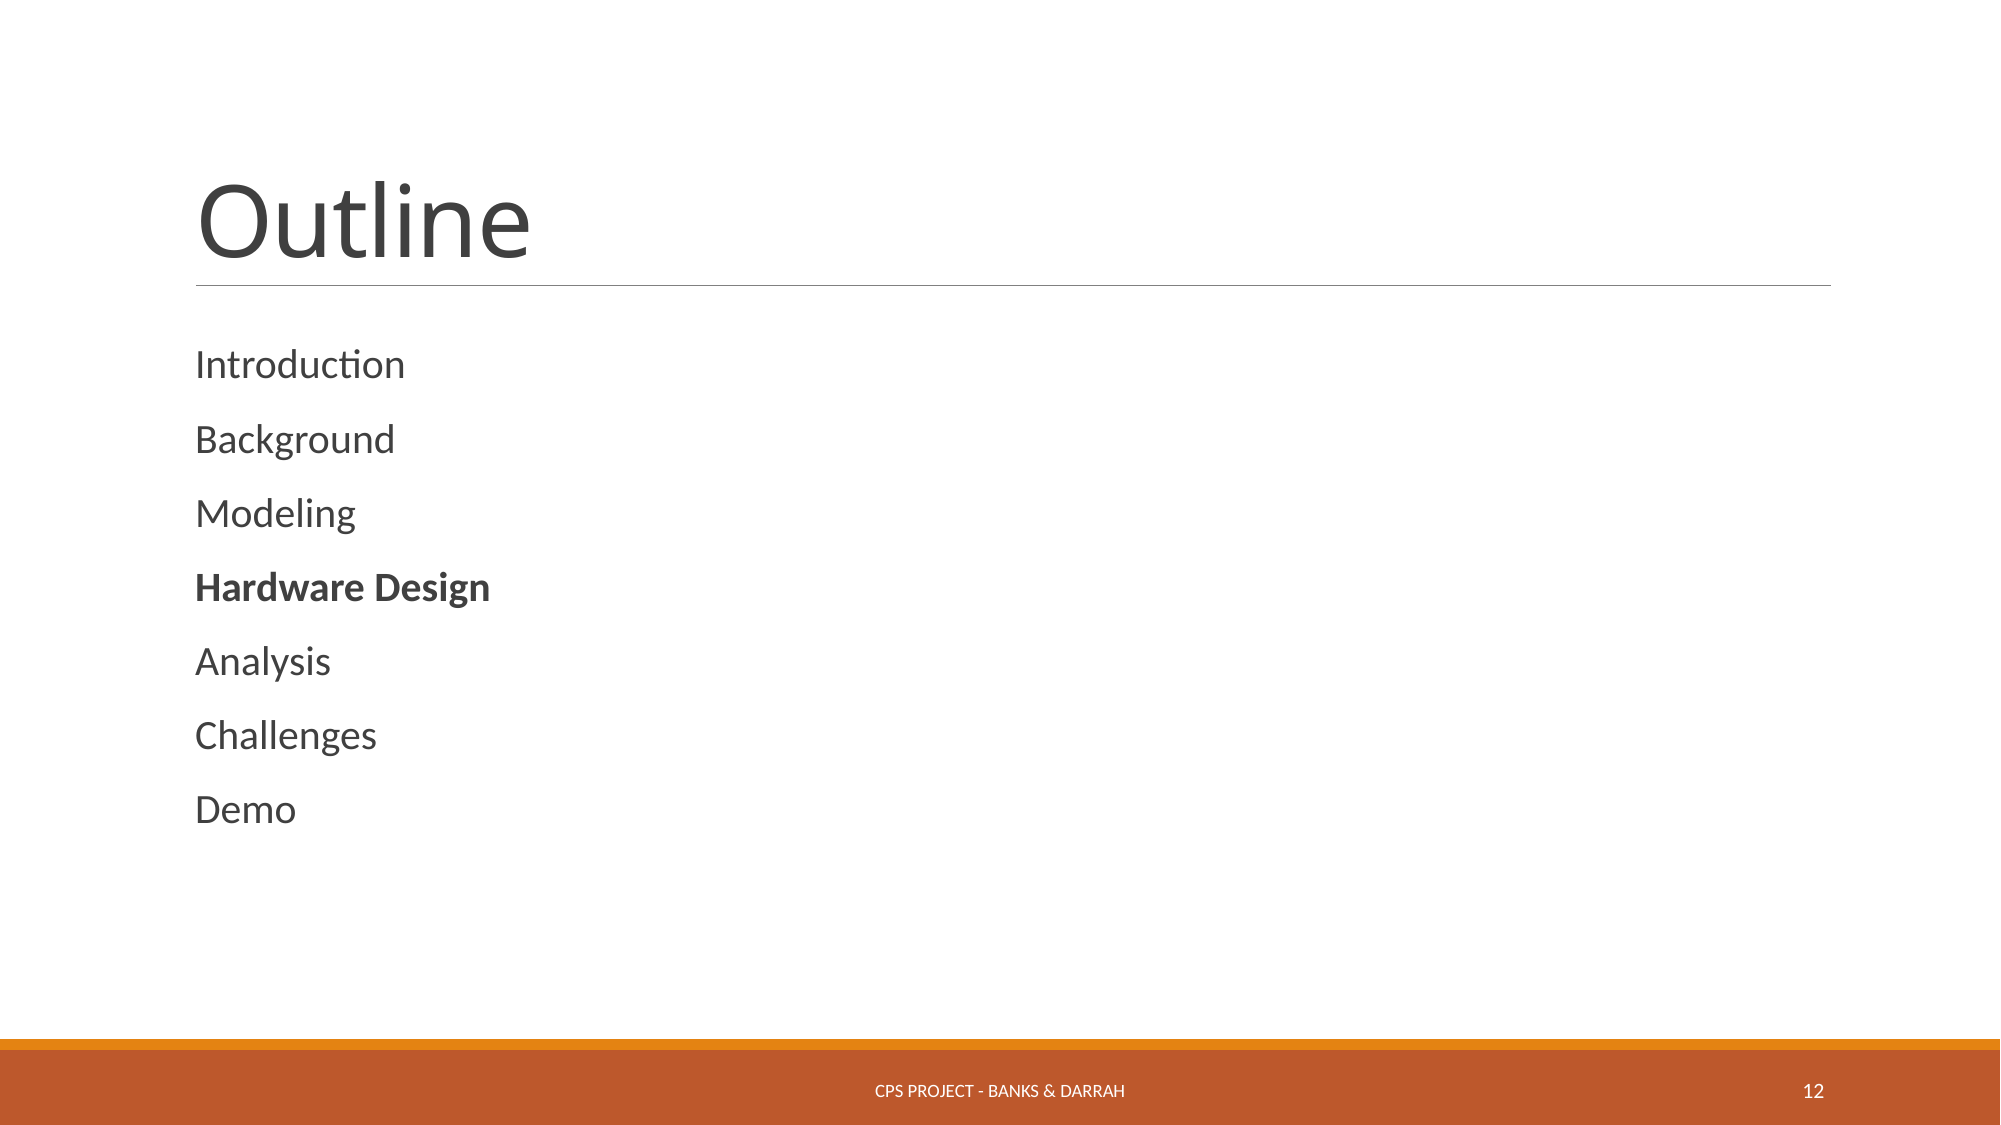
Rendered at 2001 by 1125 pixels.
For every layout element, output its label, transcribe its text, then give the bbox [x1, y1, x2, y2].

footer CPS Project - Banks & Darrah [604, 1059, 1396, 1120]
slide_number 12 [1624, 1059, 1840, 1120]
list Introduction Background Modeling Hardware Design Analysis Challenges Demo [180, 335, 1079, 974]
title Outline [180, 47, 1830, 285]
